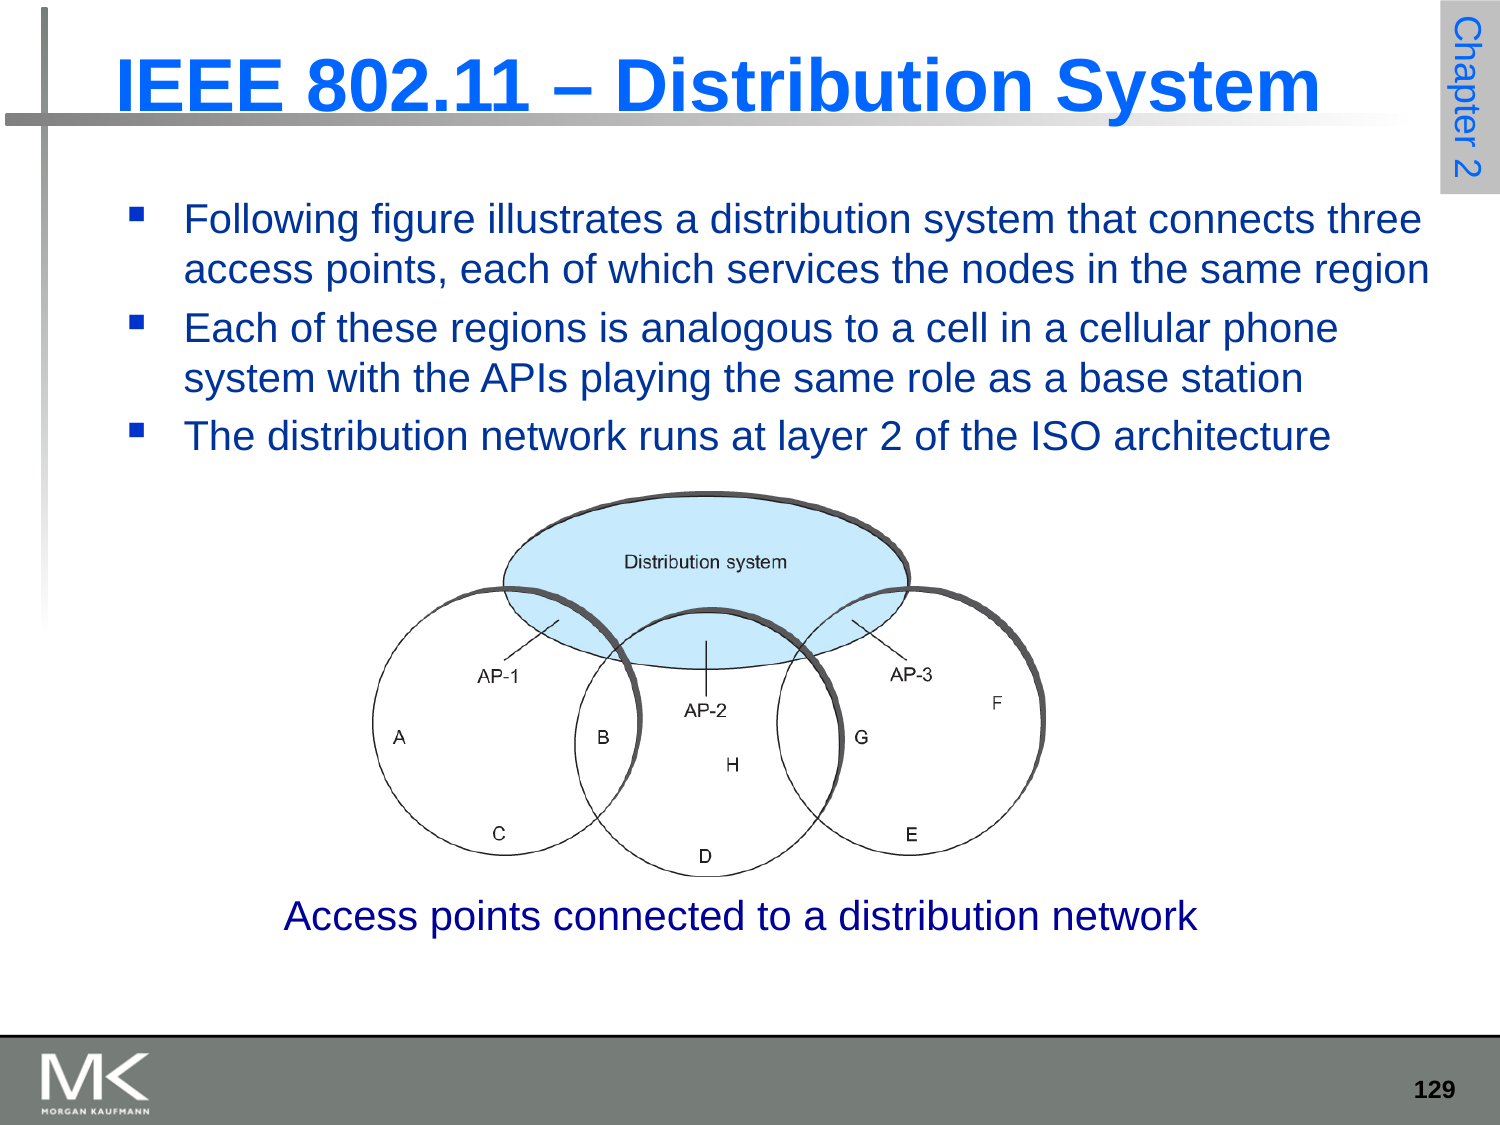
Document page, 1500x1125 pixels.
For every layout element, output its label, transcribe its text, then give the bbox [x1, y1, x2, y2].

title IEEE 802.11 – Distribution System [100, 28, 1459, 135]
text_box Access points connected to a distribution network [268, 881, 1214, 947]
picture [29, 1046, 160, 1123]
list Following figure illustrates a distribution system that connects three access points, each of which services the nodes in the same region Each of these regions is analogous to a cell in a cellular phone system with the APIs playing the same role as a base station The distribution network runs at layer 2 of the ISO architecture [112, 184, 1469, 1024]
picture [371, 491, 1046, 877]
